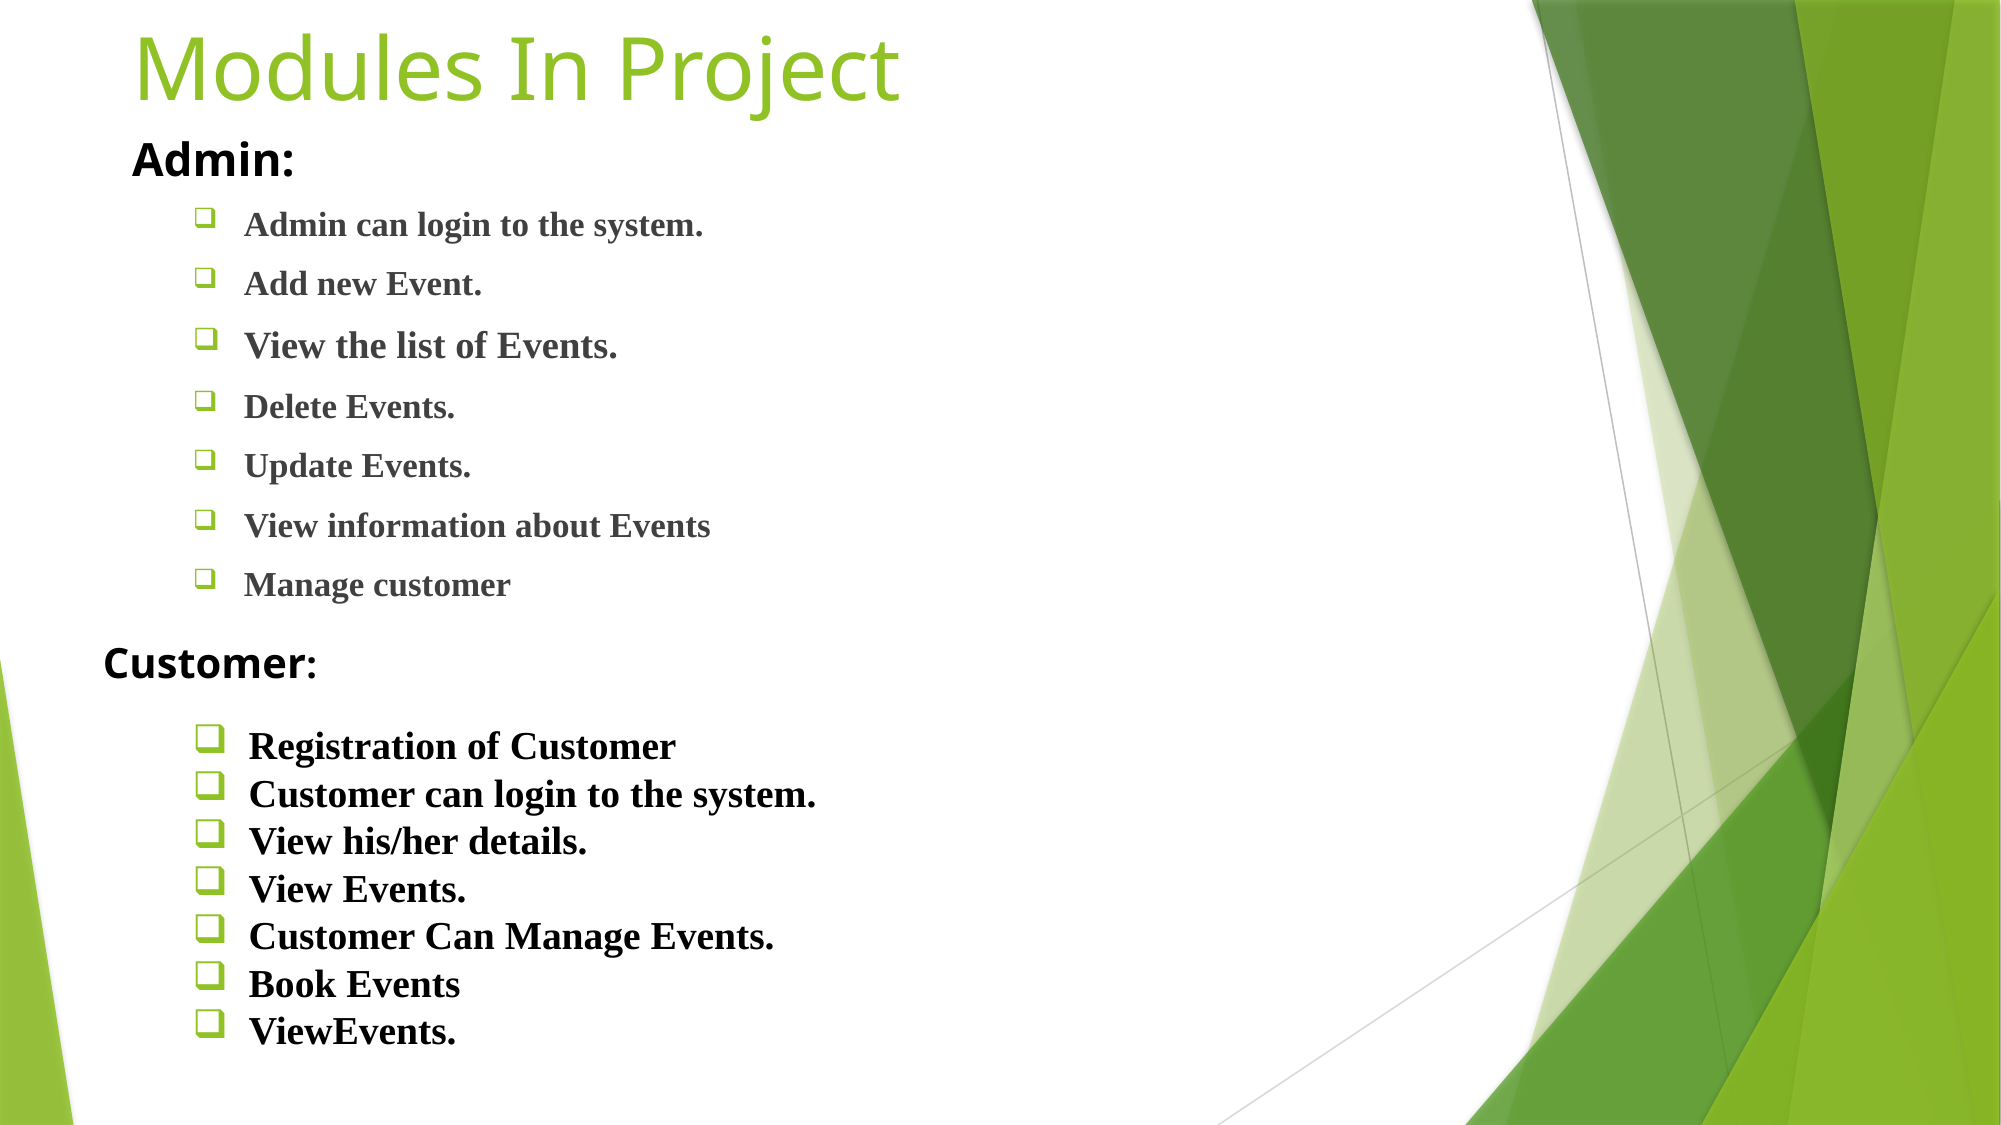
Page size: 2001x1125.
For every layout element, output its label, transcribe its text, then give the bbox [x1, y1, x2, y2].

title Modules In Project [117, 5, 1843, 128]
list Admin can login to the system. Add new Event. View the list of Events. Delete Events. Update Events. View information about Events Manage customer [177, 193, 1724, 613]
text_box Admin: [117, 122, 413, 193]
text_box Registration of Customer Customer can login to the system. View his/her details. View Events. Customer Can Manage Events. Book Events ViewEvents. [177, 712, 1253, 1110]
text_box Customer: [88, 629, 384, 695]
